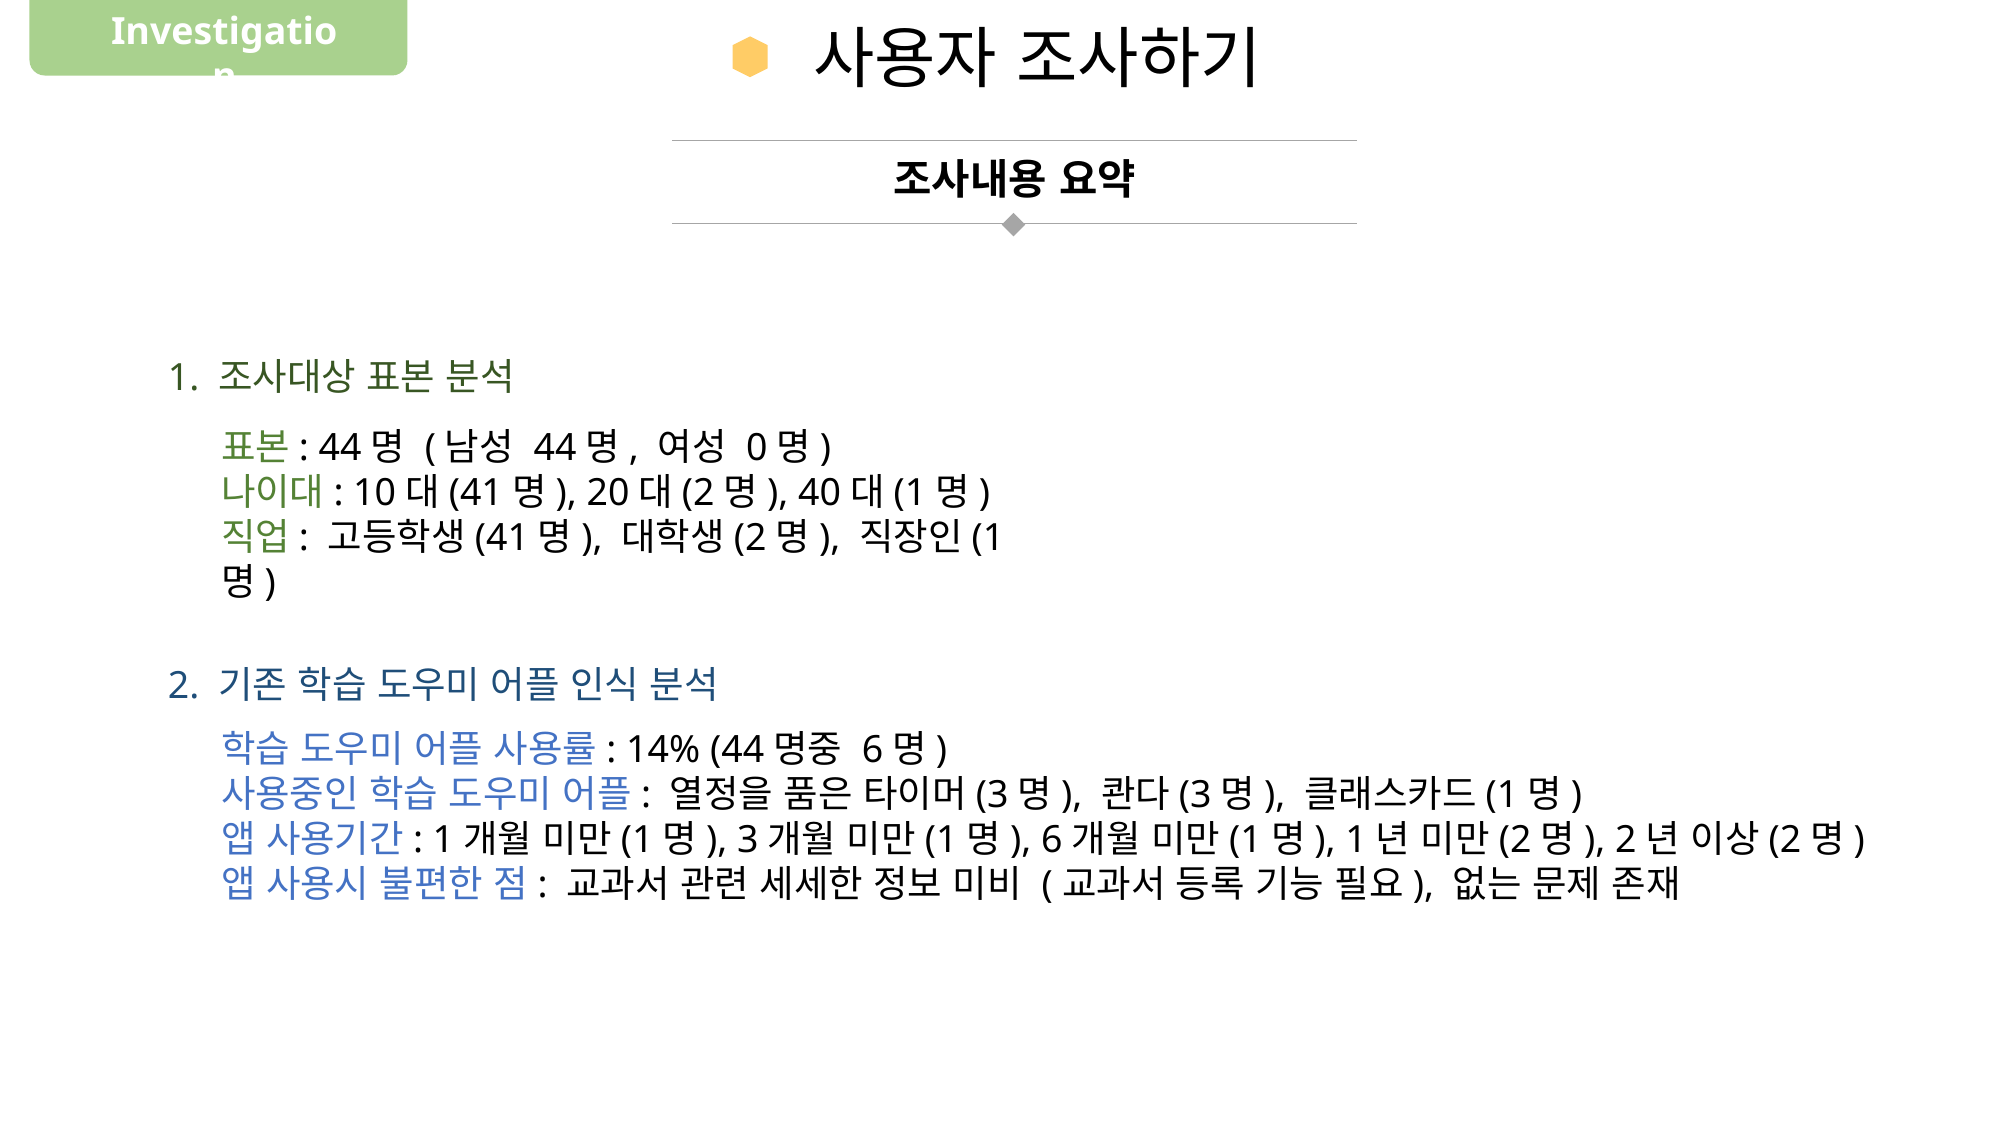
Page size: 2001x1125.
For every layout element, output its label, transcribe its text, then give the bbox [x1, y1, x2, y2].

text_box 학습 도우미 어플 사용률: 14% (44명중 6명) 사용중인 학습 도우미 어플: 열정을 품은 타이머(3명), 콴다(3명), 클래스카드(1명) 앱 사용기간: 1개월 미만(1명), 3개월 미만(1명), 6개월 미만(1명), 1년 미만(2명), 2년 이상(2명) 앱 사용시 불편한 점: 교과서 관련 세세한 정보 미비 (교과서 등록 기능 필요), 없는 문제 존재 [206, 717, 1902, 912]
text_box [1000, 224, 1027, 238]
text_box 1. 조사대상 표본 분석 [153, 345, 619, 406]
text_box 사용자 조사하기 [798, 8, 1278, 104]
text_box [672, 140, 1358, 224]
text_box 2. 기존 학습 도우미 어플 인식 분석 [153, 653, 944, 714]
text_box [28, 0, 88, 77]
text_box 표본: 44명 (남성 44명, 여성 0명) 나이대: 10대(41명), 20대(2명), 40대(1명) 직업: 고등학생(41명), 대학생(2명), 직장인(1명) [206, 415, 1063, 611]
text_box Investigation [88, 0, 361, 105]
text_box [361, 0, 409, 77]
text_box [731, 35, 769, 79]
